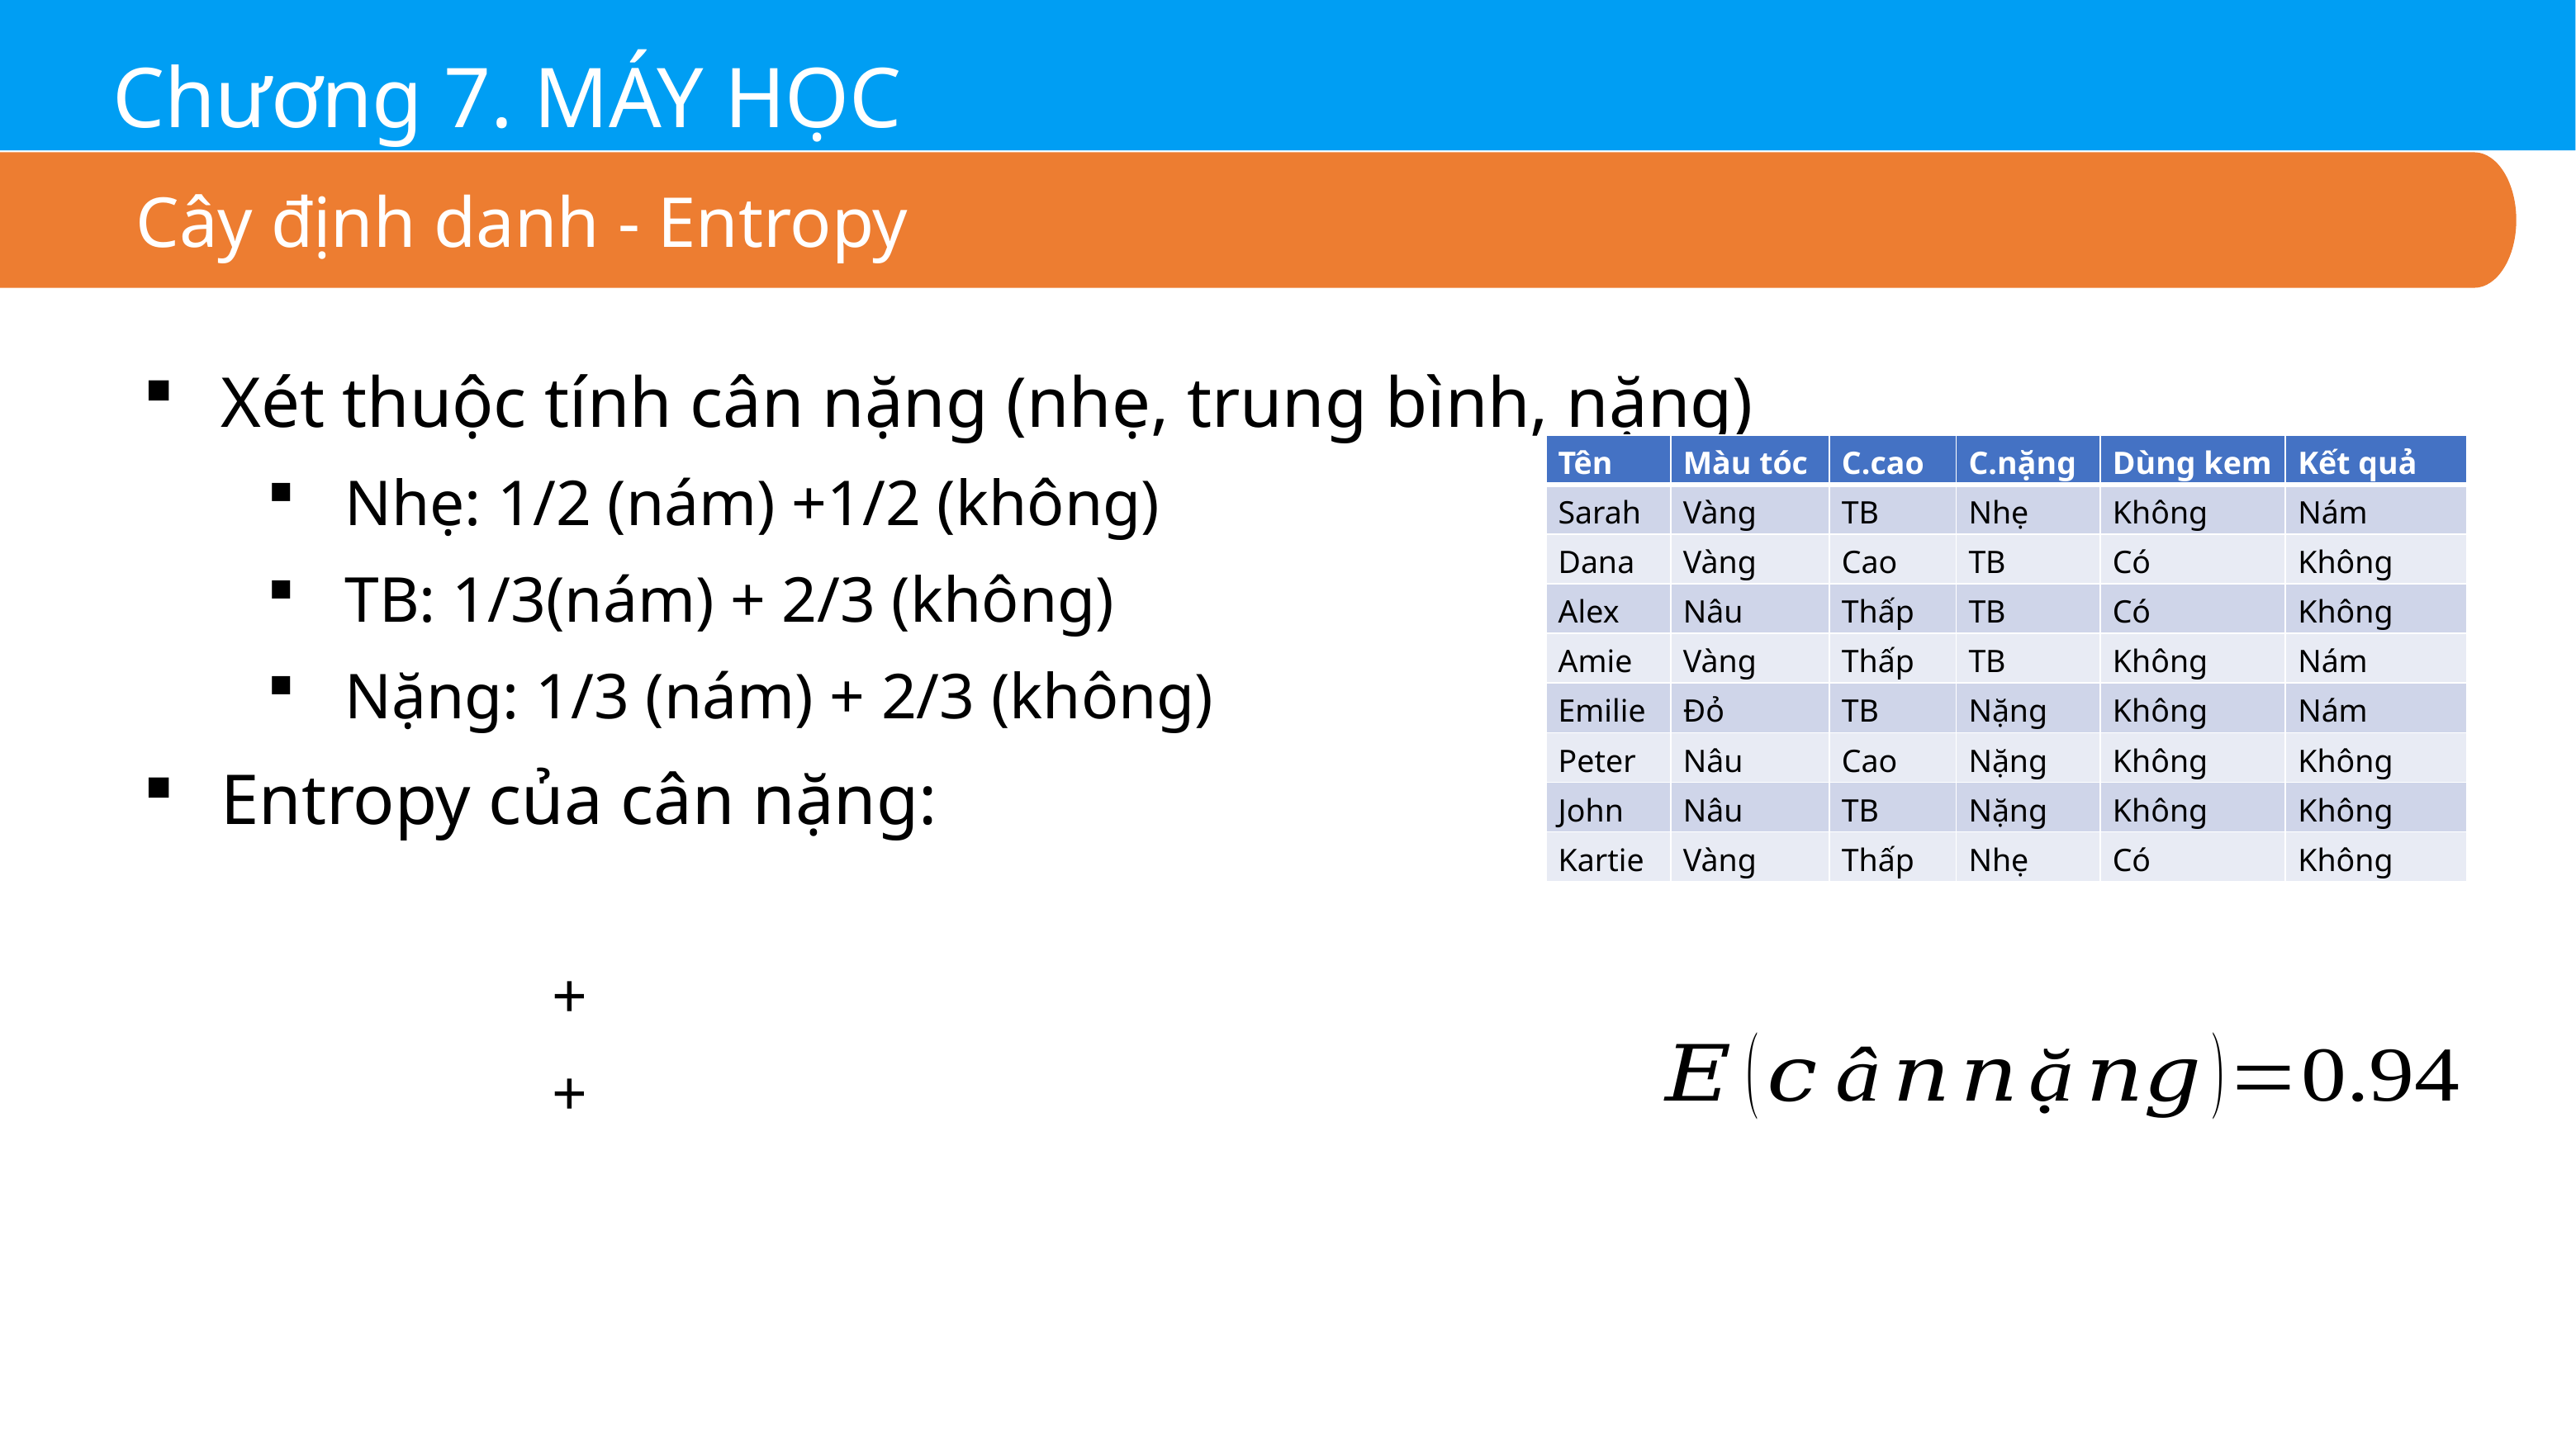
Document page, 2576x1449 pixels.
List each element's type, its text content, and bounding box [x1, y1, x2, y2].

table_cell Có [2101, 585, 2284, 632]
table_cell John [1547, 783, 1670, 831]
table_cell Không [2101, 684, 2284, 732]
table_cell Nâu [1672, 585, 1829, 632]
table_cell Alex [1547, 585, 1670, 632]
table_cell Không [2101, 733, 2284, 782]
table_cell Dana [1547, 535, 1670, 583]
table_cell Vàng [1672, 832, 1829, 881]
table_cell TB [1957, 535, 2099, 583]
table_cell Cao [1830, 733, 1956, 782]
text_box [0, 0, 2576, 151]
table_cell Nặng [1957, 783, 2099, 831]
table_cell Không [2286, 535, 2466, 583]
table_header Tên [1547, 436, 1670, 482]
table_header C.cao [1830, 436, 1956, 482]
table_cell Không [2101, 487, 2284, 533]
table_cell Nám [2286, 684, 2466, 732]
table_cell Thấp [1830, 634, 1956, 682]
table_cell Có [2101, 535, 2284, 583]
table_cell Vàng [1672, 535, 1829, 583]
table_cell Nám [2286, 634, 2466, 682]
table_cell TB [1957, 585, 2099, 632]
table_cell Peter [1547, 733, 1670, 782]
table_cell Không [2286, 783, 2466, 831]
table_cell Không [2101, 783, 2284, 831]
table_cell Amie [1547, 634, 1670, 682]
table_header C.nặng [1957, 436, 2099, 482]
table_cell Kartie [1547, 832, 1670, 881]
table_cell Có [2101, 832, 2284, 881]
table_cell Thấp [1830, 585, 1956, 632]
table_cell Nặng [1957, 684, 2099, 732]
table_cell Nhẹ [1957, 487, 2099, 533]
table_header Màu tóc [1672, 436, 1829, 482]
table_cell Không [2286, 585, 2466, 632]
table_cell TB [1830, 684, 1956, 732]
table_cell TB [1957, 634, 2099, 682]
table_cell Vàng [1672, 634, 1829, 682]
table_cell Cao [1830, 535, 1956, 583]
table_cell Nặng [1957, 733, 2099, 782]
text_box Chương 7. MÁY HỌC [111, 43, 2434, 144]
table_cell Thấp [1830, 832, 1956, 881]
table_cell Vàng [1672, 487, 1829, 533]
table_cell TB [1830, 783, 1956, 831]
table_cell Nâu [1672, 733, 1829, 782]
table_cell Nám [2286, 487, 2466, 533]
table_cell Đỏ [1672, 684, 1829, 732]
table_cell Không [2286, 733, 2466, 782]
table_header Kết quả [2286, 436, 2466, 482]
table_cell Không [2286, 832, 2466, 881]
table_cell Không [2101, 634, 2284, 682]
text_box Cây định danh - Entropy [0, 150, 2518, 290]
table_cell TB [1830, 487, 1956, 533]
table_cell Nhẹ [1957, 832, 2099, 881]
table_cell Emilie [1547, 684, 1670, 732]
table_header Dùng kem [2101, 436, 2284, 482]
table_cell Sarah [1547, 487, 1670, 533]
table_cell Nâu [1672, 783, 1829, 831]
